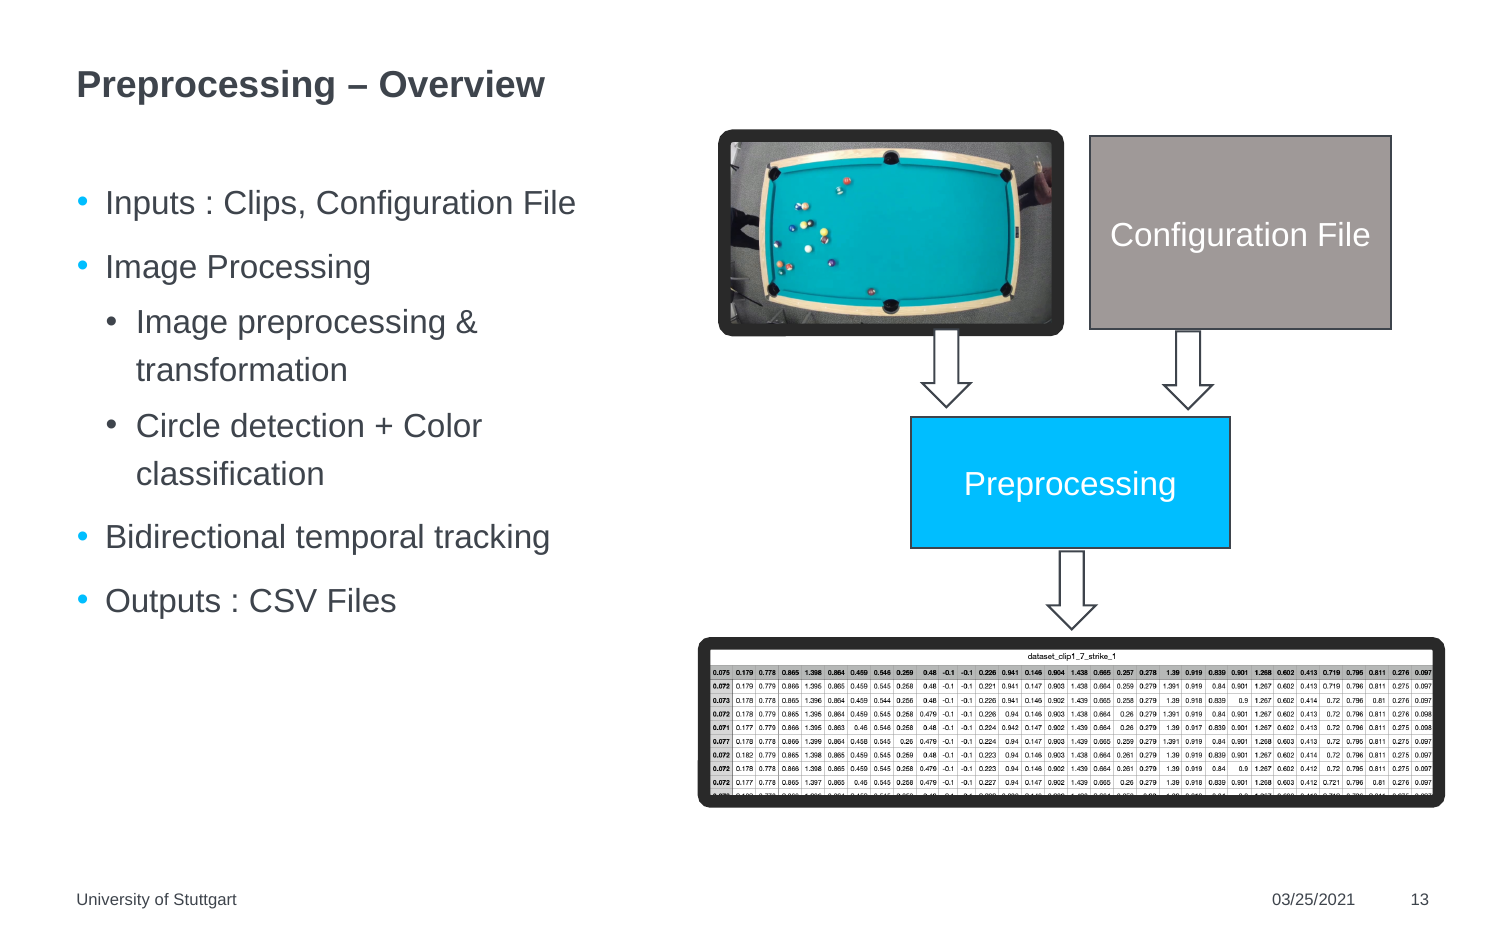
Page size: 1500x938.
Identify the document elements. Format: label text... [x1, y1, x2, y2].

footer University of Stuttgart [76, 888, 1072, 910]
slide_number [1272, 888, 1360, 910]
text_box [704, 135, 1439, 802]
list Inputs : Clips, Configuration File Image Processing Image preprocessing & transformation Circle detection + Color classification Bidirectional temporal tracking Outputs : CSV Files [76, 173, 606, 832]
title Preprocessing – Overview [76, 64, 1430, 123]
slide_number 13 [1392, 888, 1430, 910]
